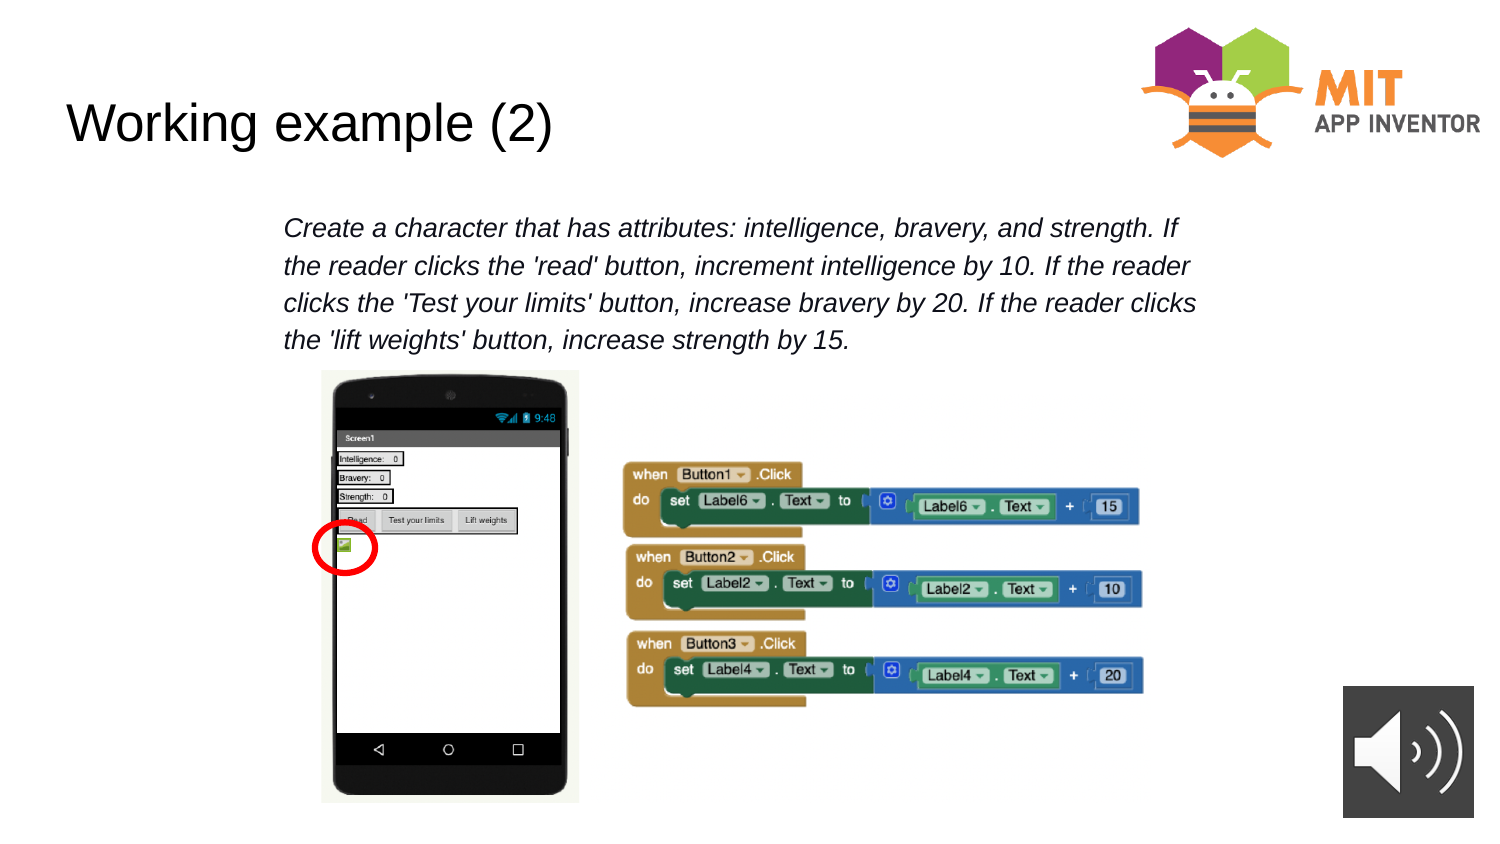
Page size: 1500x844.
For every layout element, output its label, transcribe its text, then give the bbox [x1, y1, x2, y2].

picture [301, 358, 1152, 844]
title Working example (2) [51, 72, 1449, 167]
text_box Create a character that has attributes: intelligence, bravery, and strength. If the reader clicks the 'read' button, increment intelligence by 10. If the reader clicks the 'Test your limits' button, increase bravery by 20. If the reader clicks the 'lift weights' button, increase strength by 15. [193, 190, 1230, 370]
picture [1341, 685, 1476, 819]
picture [1140, 26, 1480, 158]
